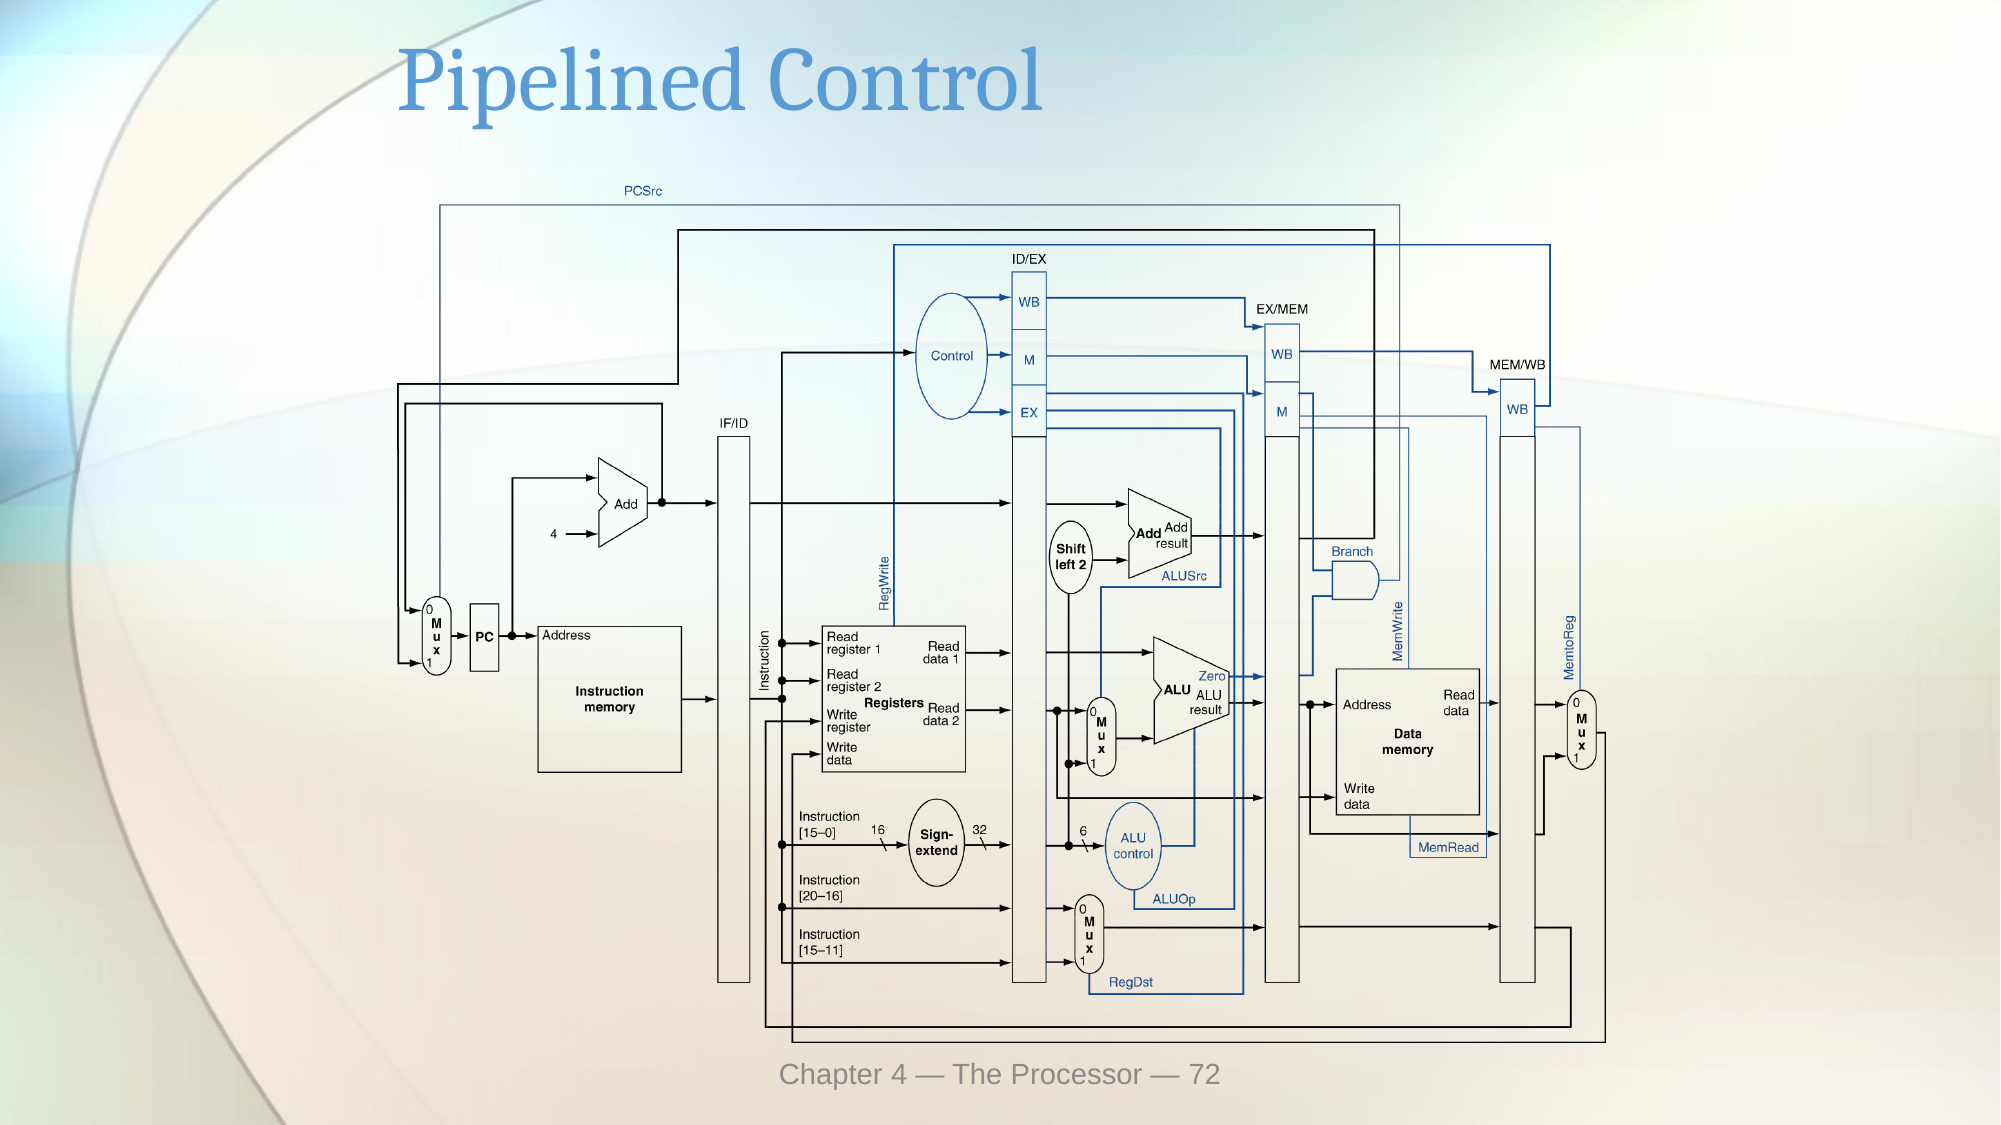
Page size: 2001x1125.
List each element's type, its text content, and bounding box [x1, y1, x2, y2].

footer Chapter 4 — The Processor — 72 [762, 1044, 1238, 1103]
picture [0, 0, 2001, 1125]
title Pipelined Control [381, 0, 1863, 147]
